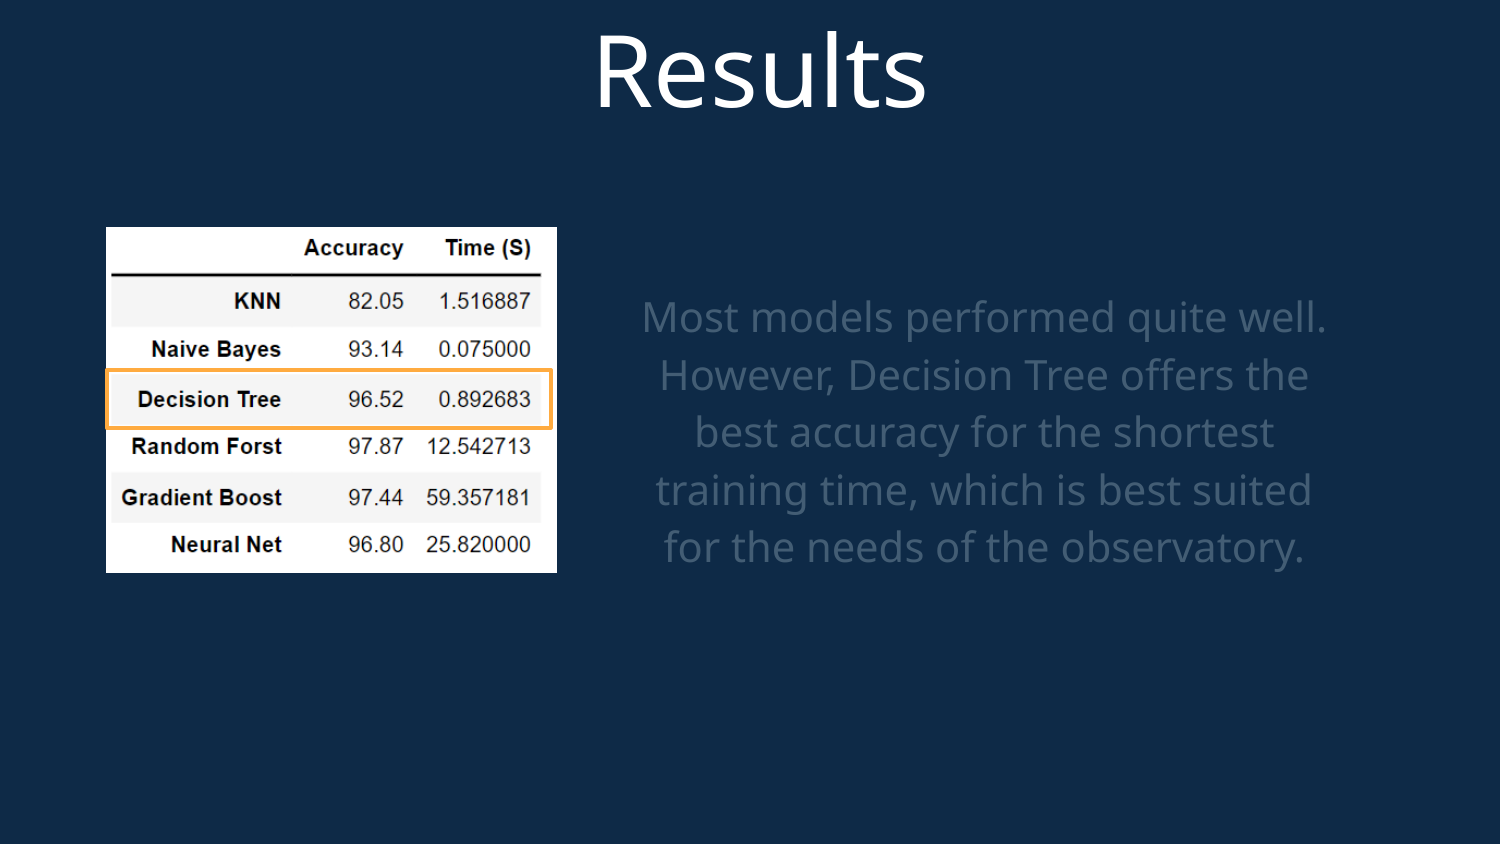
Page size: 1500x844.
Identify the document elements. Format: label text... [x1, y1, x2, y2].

picture [106, 227, 557, 573]
subtitle Most models performed quite well. However, Decision Tree offers the best accuracy for the shortest training time, which is best suited for the needs of the observatory. [613, 339, 1356, 516]
title Results [258, 0, 1264, 199]
